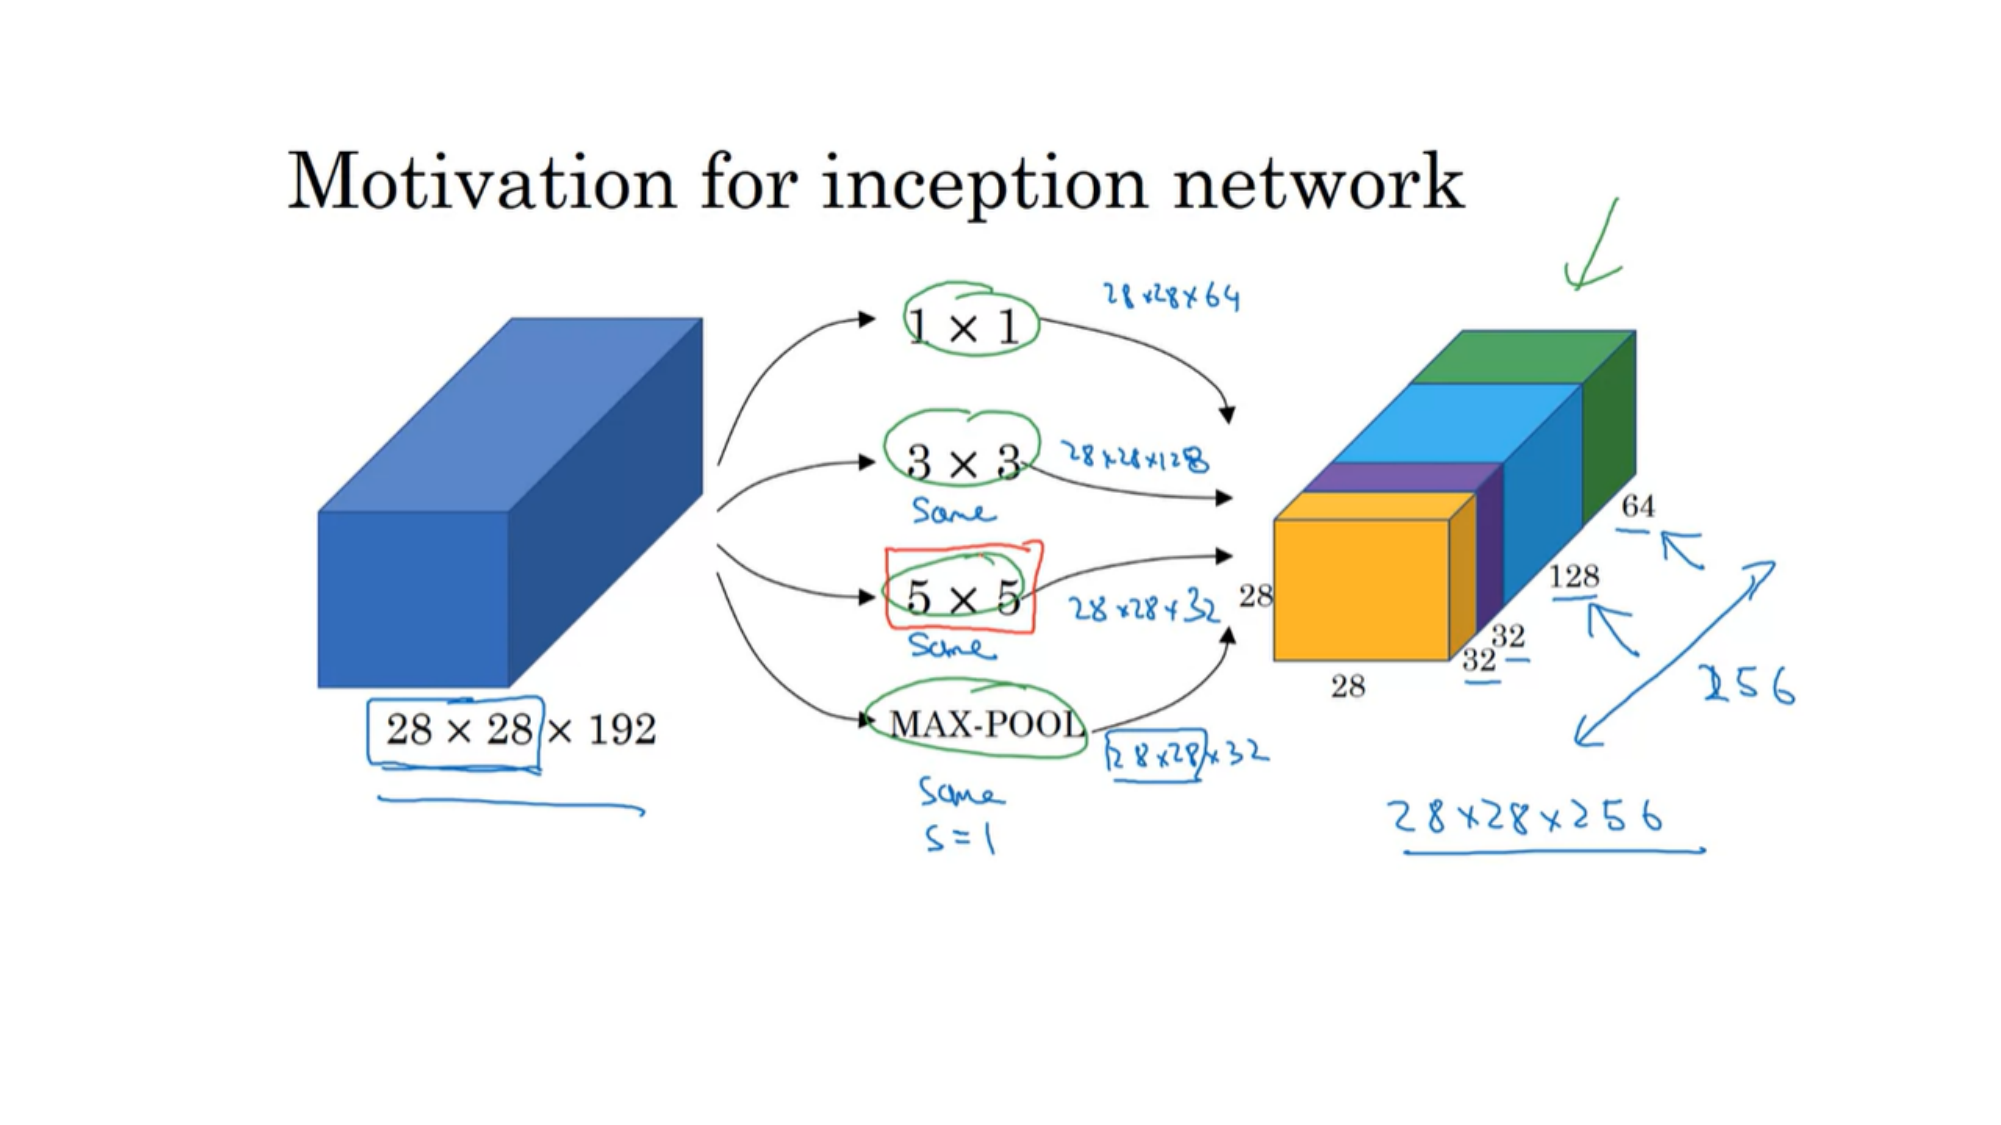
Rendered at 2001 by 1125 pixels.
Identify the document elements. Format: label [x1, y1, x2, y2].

picture [251, 119, 1829, 870]
